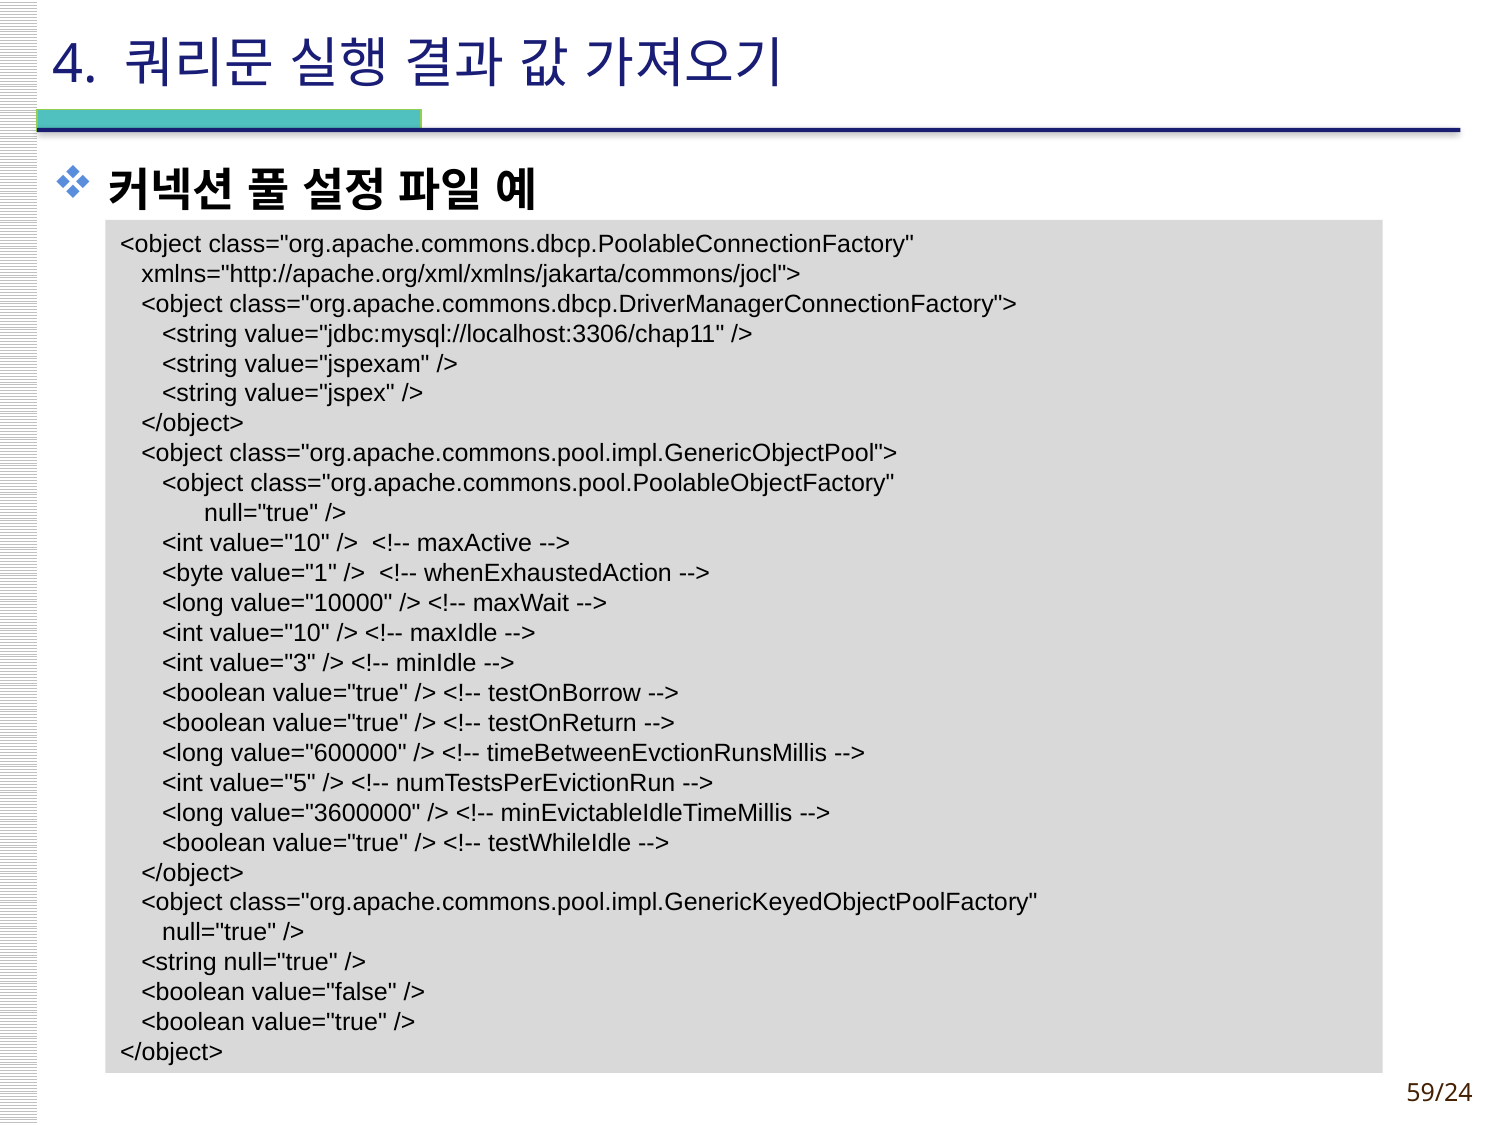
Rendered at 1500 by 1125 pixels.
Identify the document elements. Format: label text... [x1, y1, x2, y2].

list 커넥션 풀 설정 파일 예 [37, 152, 1463, 1091]
text_box <object class="org.apache.commons.dbcp.PoolableConnectionFactory" xmlns="http://apache.org/xml/xmlns/jakarta/commons/jocl"> <object class="org.apache.commons.dbcp.DriverManagerConnectionFactory"> <string value="jdbc:mysql://localhost:3306/chap11" /> <string value="jspexam" /> <string value="jspex" /> </object> <object class="org.apache.commons.pool.impl.GenericObjectPool"> <object class="org.apache.commons.pool.PoolableObjectFactory" null="true" /> <int value="10" /> <!-- maxActive --> <byte value="1" /> <!-- whenExhaustedAction --> <long value="10000" /> <!-- maxWait --> <int value="10" /> <!-- maxIdle --> <int value="3" /> <!-- minIdle --> <boolean value="true" /> <!-- testOnBorrow --> <boolean value="true" /> <!-- testOnReturn --> <long value="600000" /> <!-- timeBetweenEvctionRunsMillis --> <int value="5" /> <!-- numTestsPerEvictionRun --> <long value="3600000" /> <!-- minEvictableIdleTimeMillis --> <boolean value="true" /> <!-- testWhileIdle --> </object> <object class="org.apache.commons.pool.impl.GenericKeyedObjectPoolFactory" null="true" /> <string null="true" /> <boolean value="false" /> <boolean value="true" /> </object> [105, 219, 1383, 1073]
title 4. 쿼리문 실행 결과 값 가져오기 [37, 13, 1278, 109]
